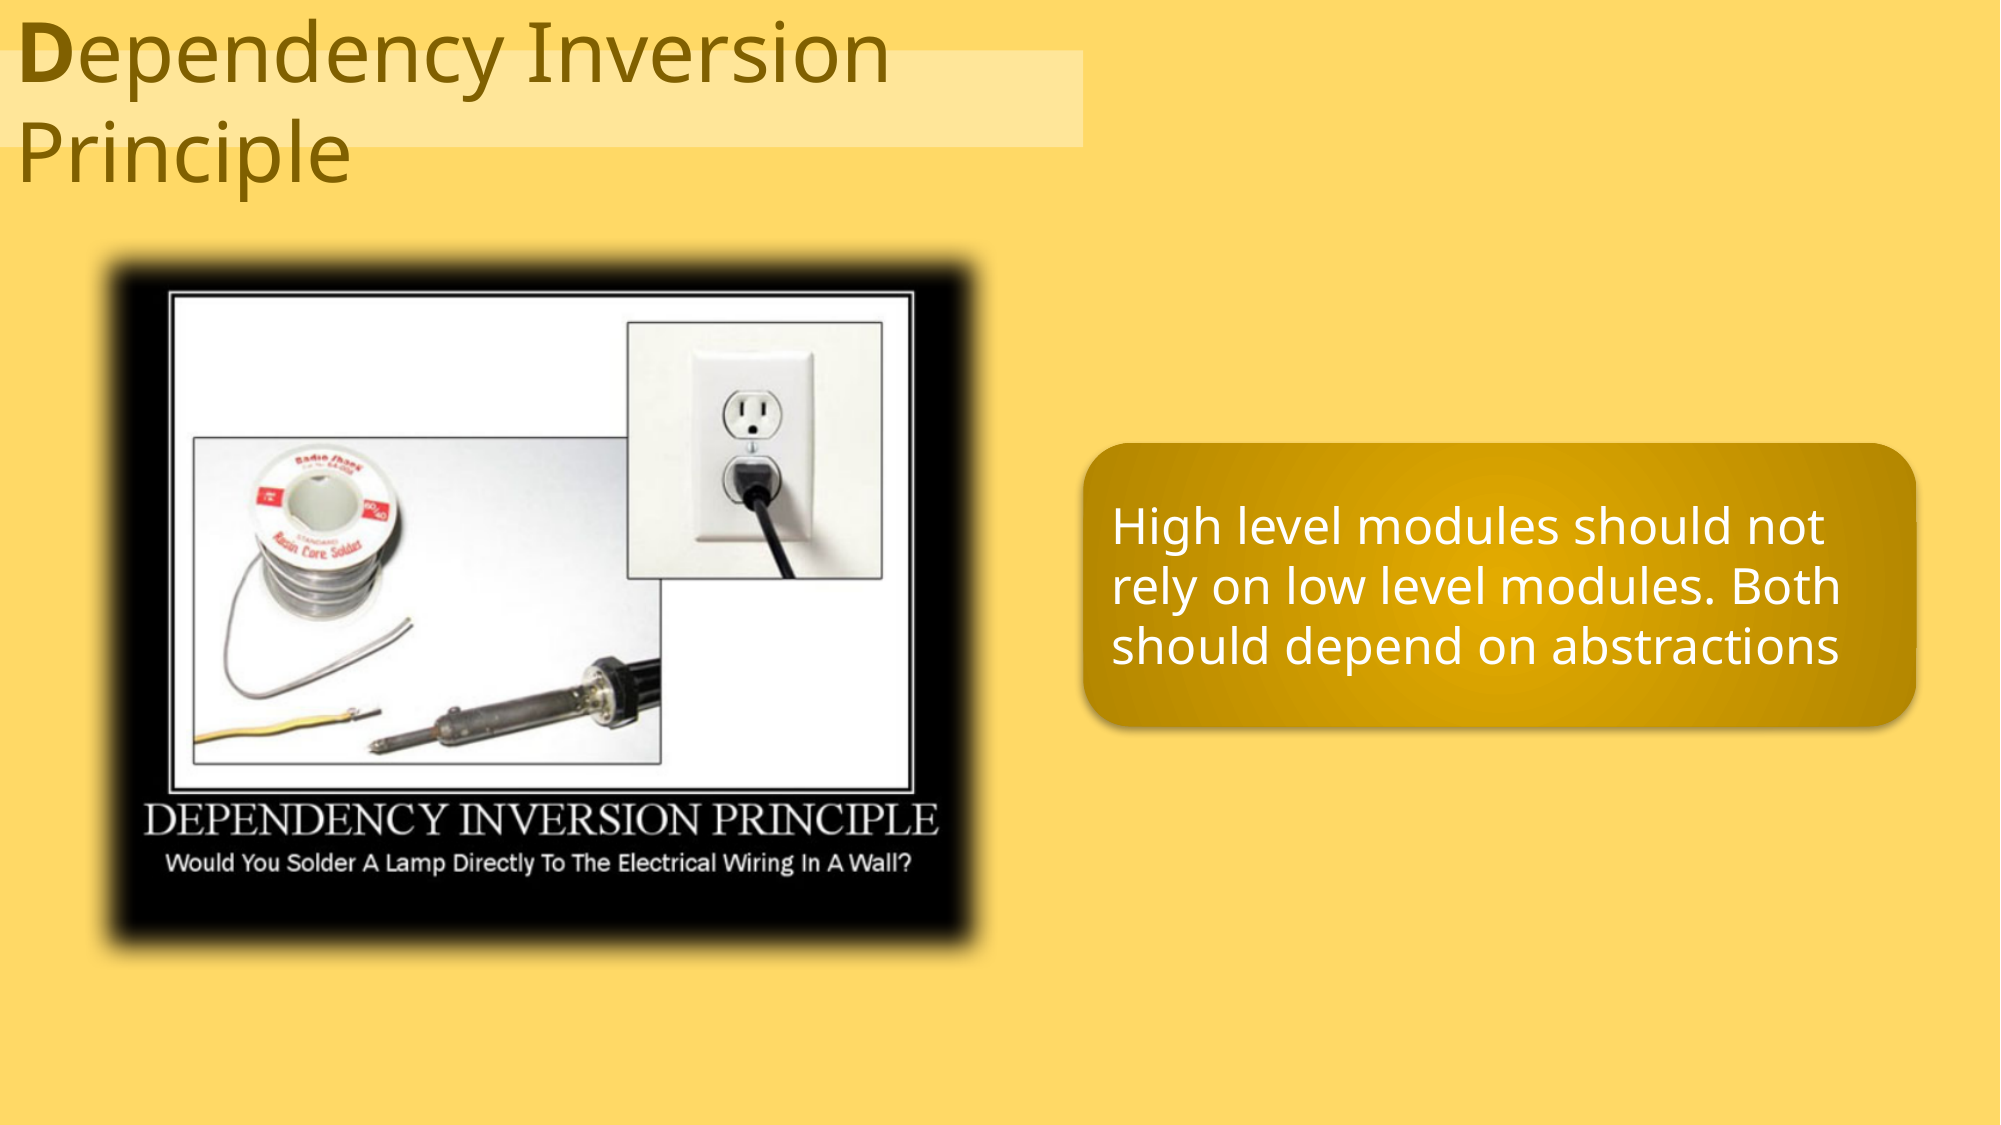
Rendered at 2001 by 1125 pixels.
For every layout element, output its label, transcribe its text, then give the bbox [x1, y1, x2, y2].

text_box High level modules should not rely on low level modules. Both should depend on abstractions [1082, 442, 1918, 728]
picture [83, 236, 1000, 972]
text_box Dependency Inversion Principle [0, 49, 1084, 148]
